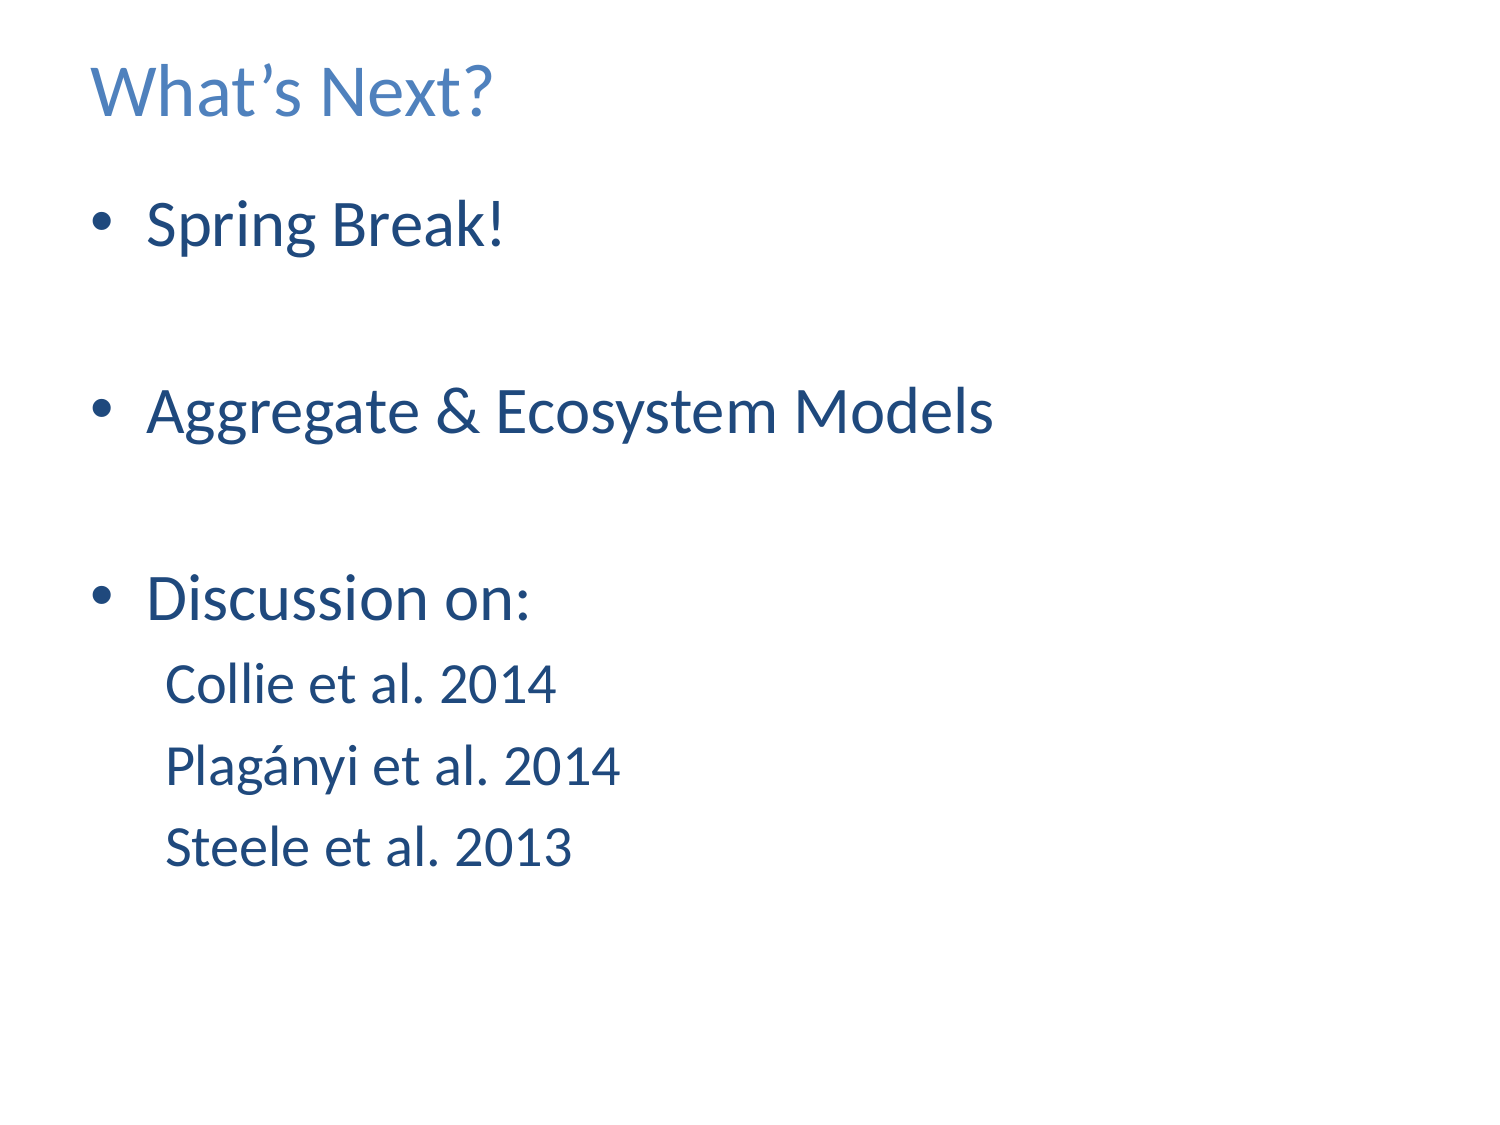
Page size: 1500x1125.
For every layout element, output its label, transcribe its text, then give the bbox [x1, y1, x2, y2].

list Spring Break! Aggregate & Ecosystem Models Discussion on: Collie et al. 2014 Plagányi et al. 2014 Steele et al. 2013 [75, 172, 1425, 1090]
title What’s Next? [75, 30, 1425, 144]
